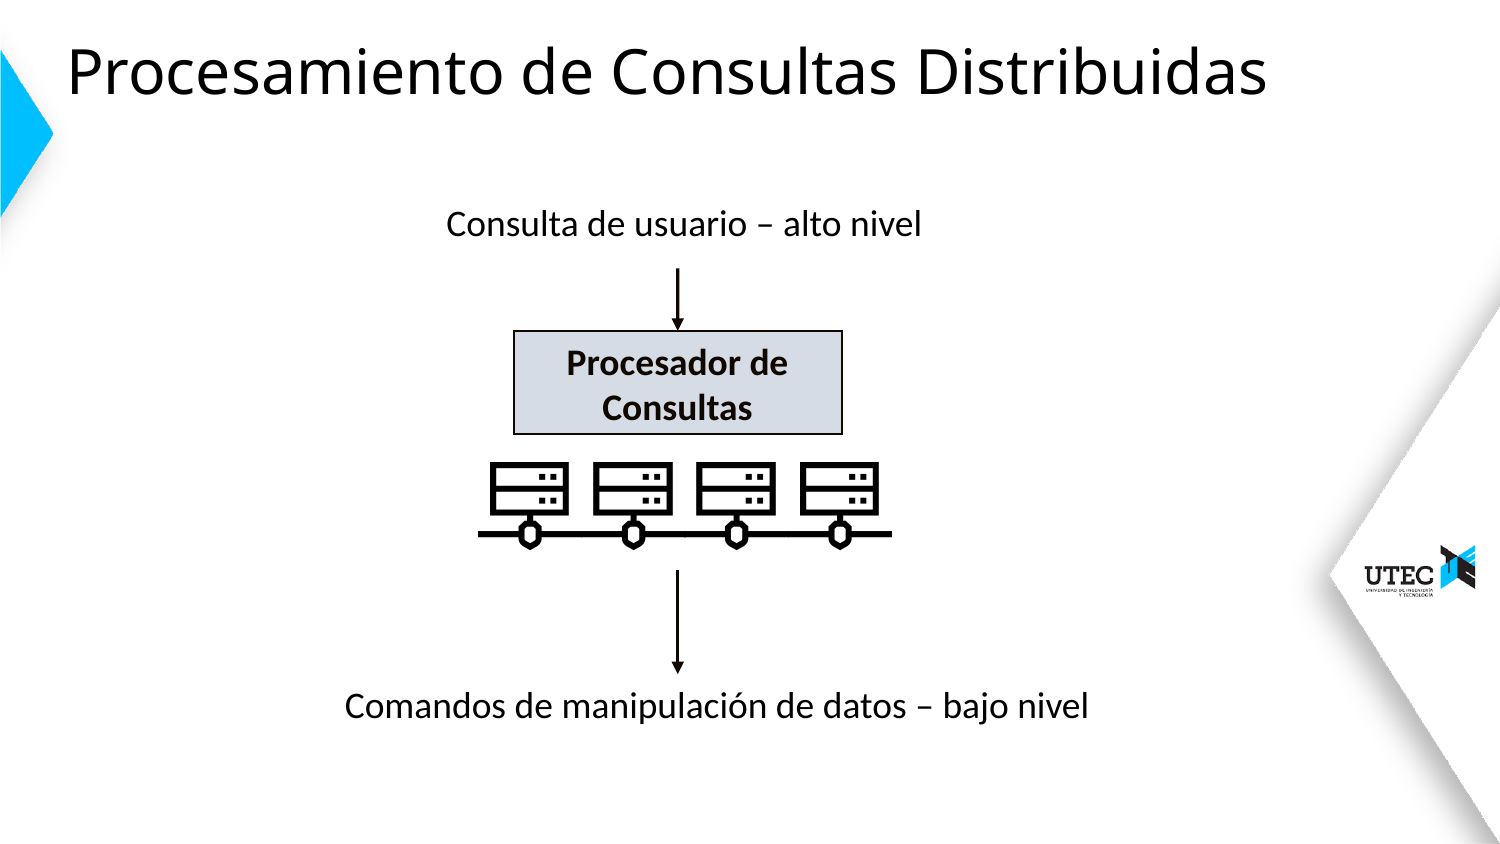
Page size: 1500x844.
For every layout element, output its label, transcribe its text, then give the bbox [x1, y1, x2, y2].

text_box Procesador de Consultas [513, 330, 843, 435]
text_box Comandos de manipulación de datos – bajo nivel [330, 673, 1106, 734]
picture [0, 0, 1500, 844]
title Procesamiento de Consultas Distribuidas [51, 25, 1449, 130]
text_box Consulta de usuario – alto nivel [431, 192, 938, 252]
